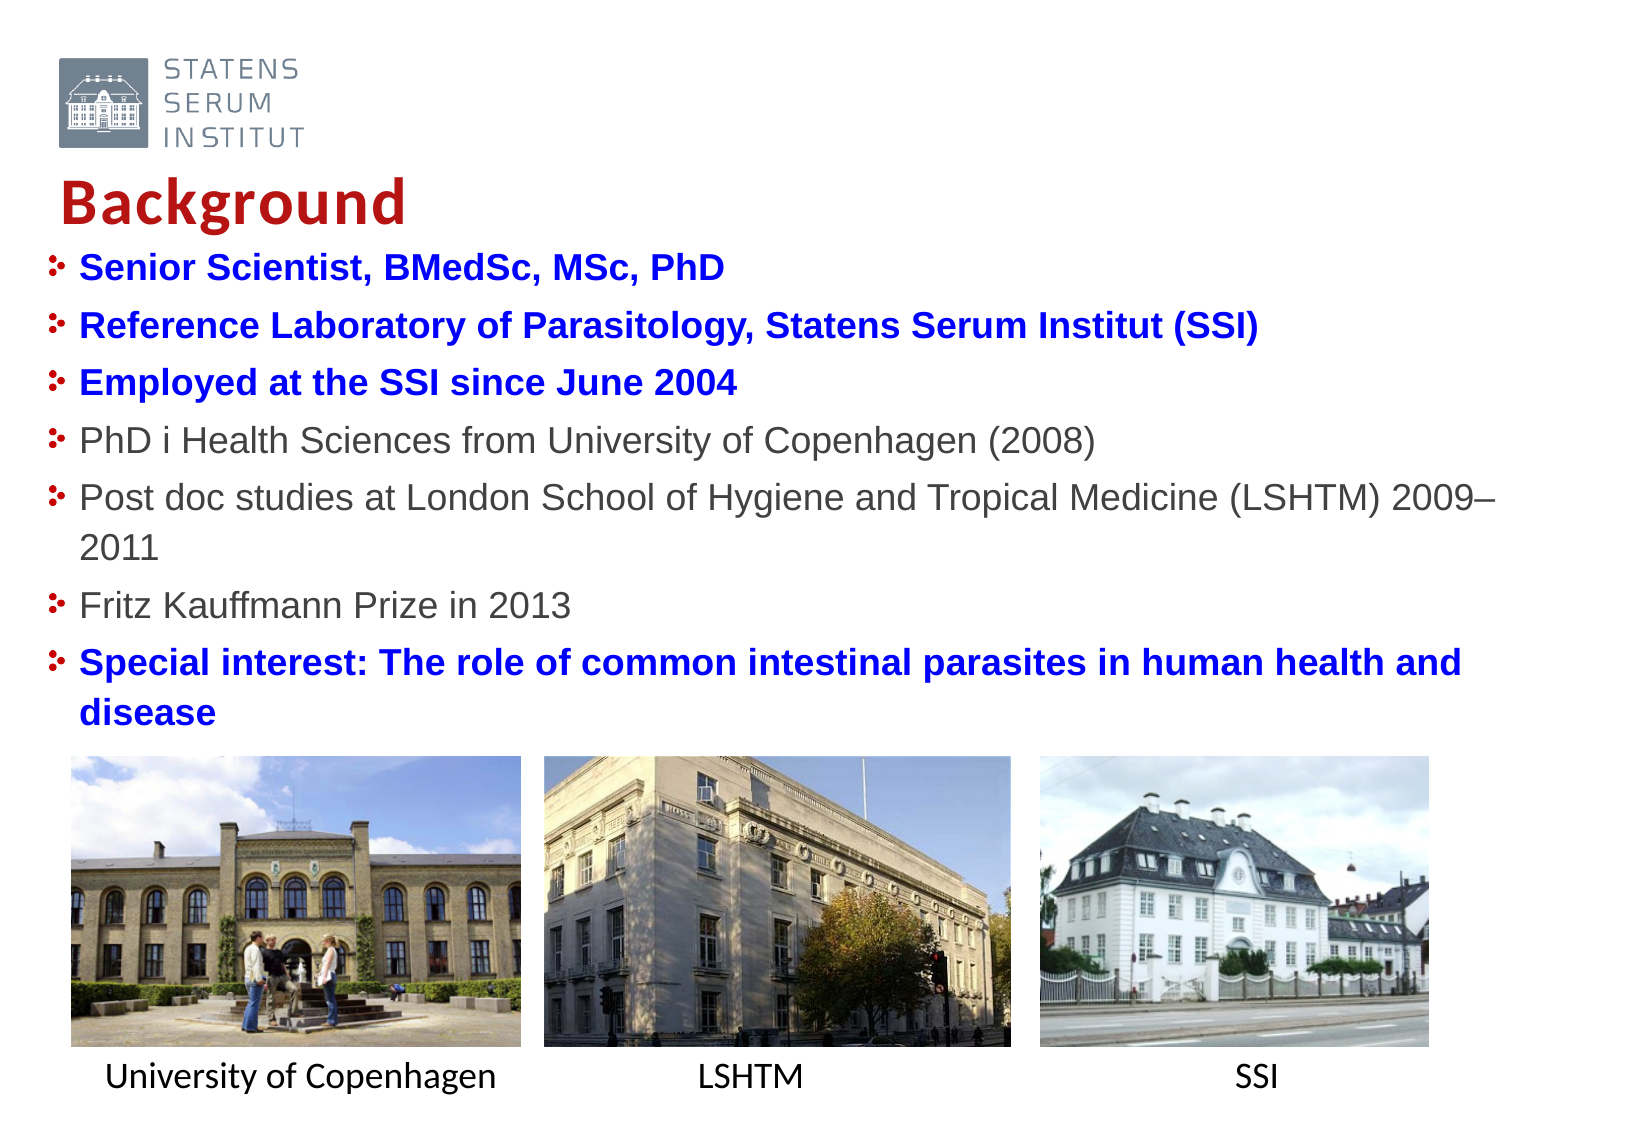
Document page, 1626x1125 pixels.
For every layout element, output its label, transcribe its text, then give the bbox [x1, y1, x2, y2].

picture [49, 485, 65, 506]
text_box University of Copenhagen [90, 1053, 523, 1104]
text_box LSHTM [534, 1043, 968, 1104]
picture [49, 428, 65, 448]
picture [544, 755, 1011, 1047]
picture [49, 593, 65, 613]
picture [49, 313, 65, 333]
picture [49, 370, 65, 391]
picture [71, 755, 521, 1047]
picture [49, 255, 65, 276]
title Background [60, 157, 1565, 238]
list Senior Scientist, BMedSc, MSc, PhD Reference Laboratory of Parasitology, Statens Serum Institut (SSI) Employed at the SSI since June 2004 PhD i Health Sciences from University of Copenhagen (2008) Post doc studies at London School of Hygiene and Tropical Medicine (LSHTM) 2009–2011 Fritz Kauffmann Prize in 2013 Special interest: The role of common intestinal parasites in human health and disease [49, 237, 1554, 964]
picture [1040, 755, 1429, 1047]
text_box SSI [1040, 1043, 1474, 1104]
picture [59, 58, 304, 148]
picture [49, 650, 65, 671]
